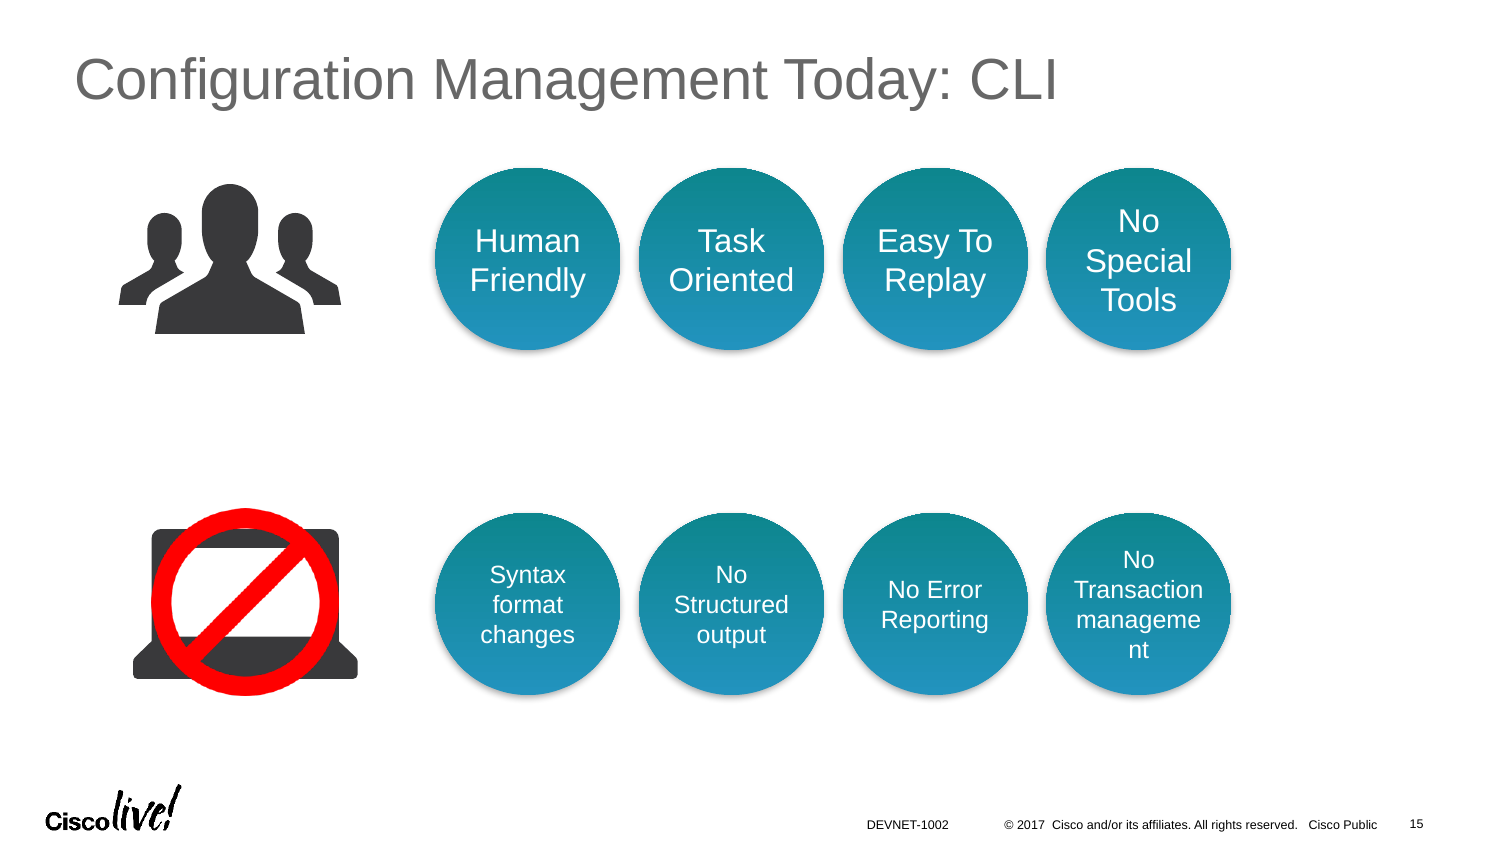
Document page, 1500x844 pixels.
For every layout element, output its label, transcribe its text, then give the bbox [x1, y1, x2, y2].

footer DEVNET-1002 [856, 811, 975, 838]
text_box No Structured output [638, 512, 825, 696]
text_box No Transaction management [1045, 512, 1233, 696]
picture [151, 508, 339, 696]
text_box Human Friendly [434, 167, 622, 351]
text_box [118, 183, 342, 335]
text_box [343, 645, 358, 679]
slide_number 15 [1379, 801, 1439, 844]
picture [45, 784, 182, 835]
text_box Easy To Replay [841, 167, 1029, 351]
text_box [133, 647, 145, 679]
text_box Configuration Management Today: CLI [62, 44, 1465, 118]
text_box Task Oriented [638, 167, 825, 351]
text_box No Error Reporting [841, 512, 1029, 696]
text_box No Special Tools [1045, 167, 1233, 351]
text_box Syntax format changes [434, 512, 622, 696]
